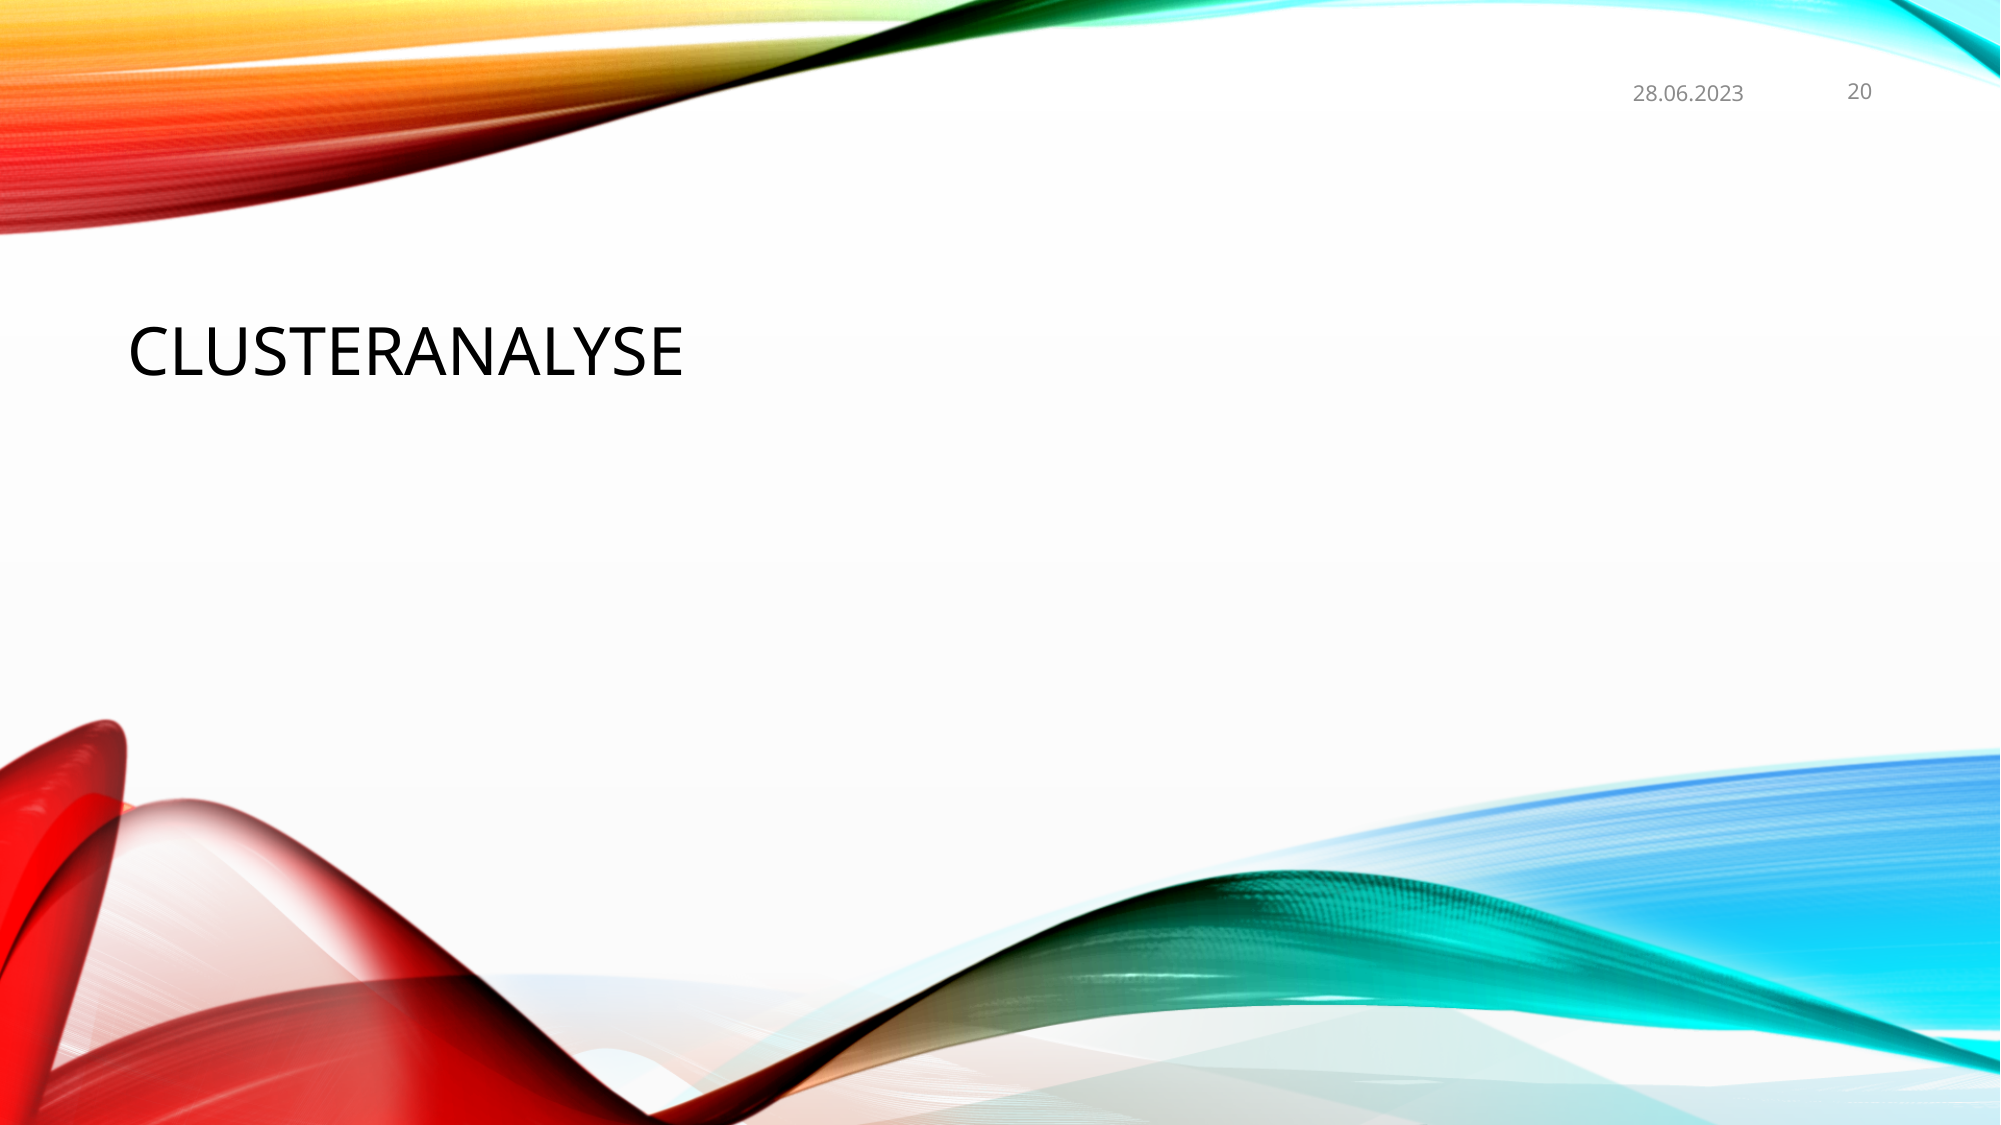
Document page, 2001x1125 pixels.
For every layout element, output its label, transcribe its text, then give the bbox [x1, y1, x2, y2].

picture [0, 0, 2000, 237]
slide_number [1281, 62, 1760, 123]
picture [0, 717, 2000, 1125]
slide_number 20 [1781, 62, 1888, 123]
title Clusteranalyse [112, 123, 1888, 584]
